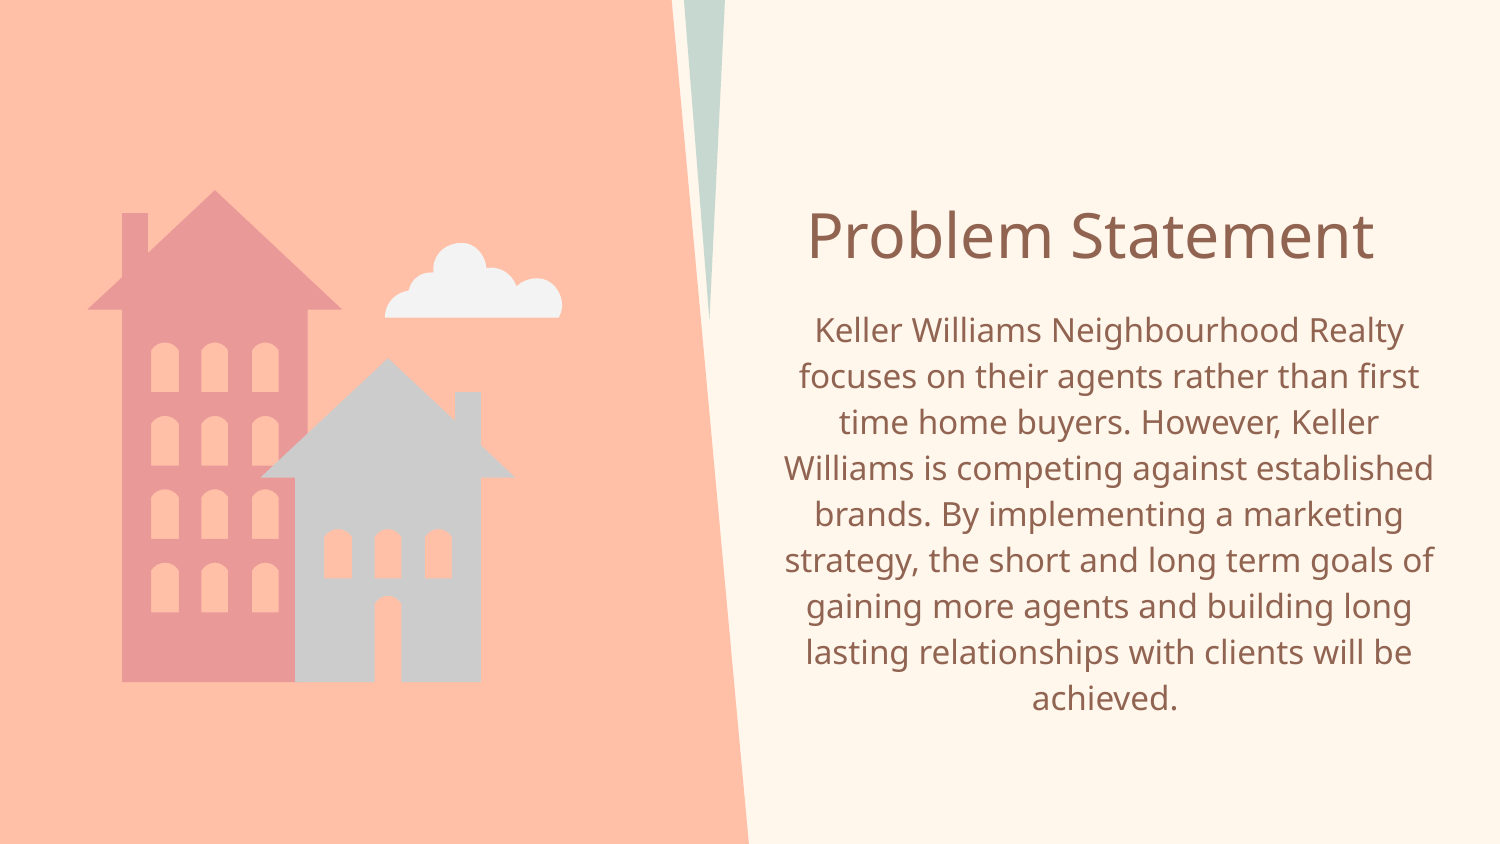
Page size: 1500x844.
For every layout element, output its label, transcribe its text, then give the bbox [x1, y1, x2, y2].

title Problem Statement [771, 190, 1411, 286]
text_box [260, 358, 516, 683]
subtitle Keller Williams Neighbourhood Realty focuses on their agents rather than first time home buyers. However, Keller Williams is competing against established brands. By implementing a marketing strategy, the short and long term goals of gaining more agents and building long lasting relationships with clients will be achieved. [761, 288, 1458, 655]
text_box [384, 242, 563, 318]
text_box [87, 190, 343, 683]
